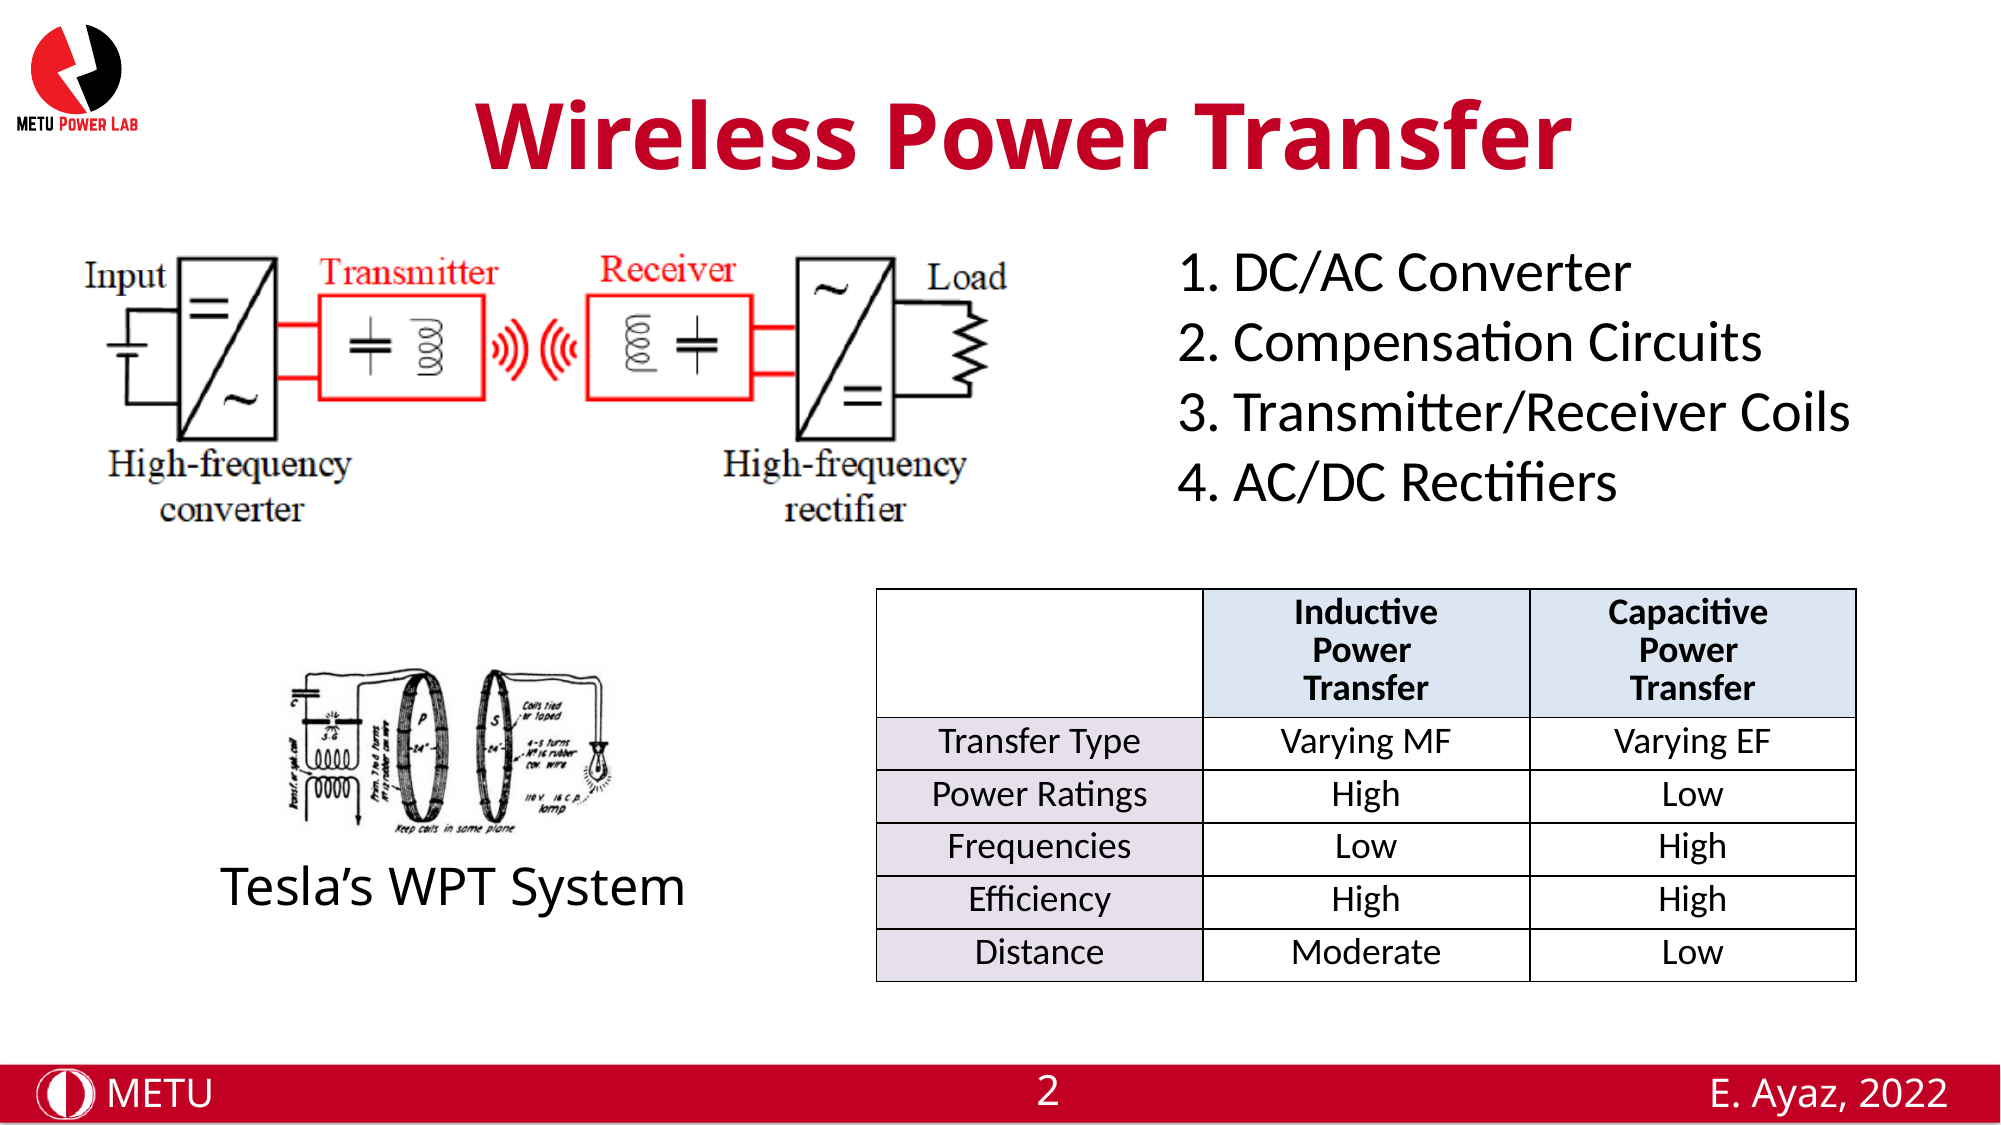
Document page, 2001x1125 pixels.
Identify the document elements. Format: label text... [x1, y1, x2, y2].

table_cell Efficiency [877, 877, 1202, 928]
list Tesla’s WPT System [205, 845, 789, 886]
table_header Capacitive Power Transfer [1531, 590, 1855, 717]
picture [30, 1068, 99, 1120]
table_cell Low [1531, 771, 1855, 822]
table_cell Distance [877, 930, 1202, 981]
table_header [877, 590, 1202, 717]
title Wireless Power Transfer [125, 38, 1926, 227]
picture [260, 648, 628, 851]
table_cell High [1531, 877, 1855, 928]
table_cell High [1204, 771, 1529, 822]
picture [42, 197, 1065, 554]
table_cell High [1204, 877, 1529, 928]
table_cell Varying EF [1531, 718, 1855, 769]
table_cell Moderate [1204, 930, 1529, 981]
table_cell Frequencies [877, 824, 1202, 875]
table_cell Varying MF [1204, 718, 1529, 769]
table_cell Transfer Type [877, 718, 1202, 769]
table_cell Low [1531, 930, 1855, 981]
text_box DC/AC Converter Compensation Circuits Transmitter/Receiver Coils AC/DC Rectifiers [1162, 226, 1914, 521]
table_cell High [1531, 824, 1855, 875]
table_header Inductive Power Transfer [1204, 590, 1529, 717]
table_cell Low [1204, 824, 1529, 875]
table_cell Power Ratings [877, 771, 1202, 822]
